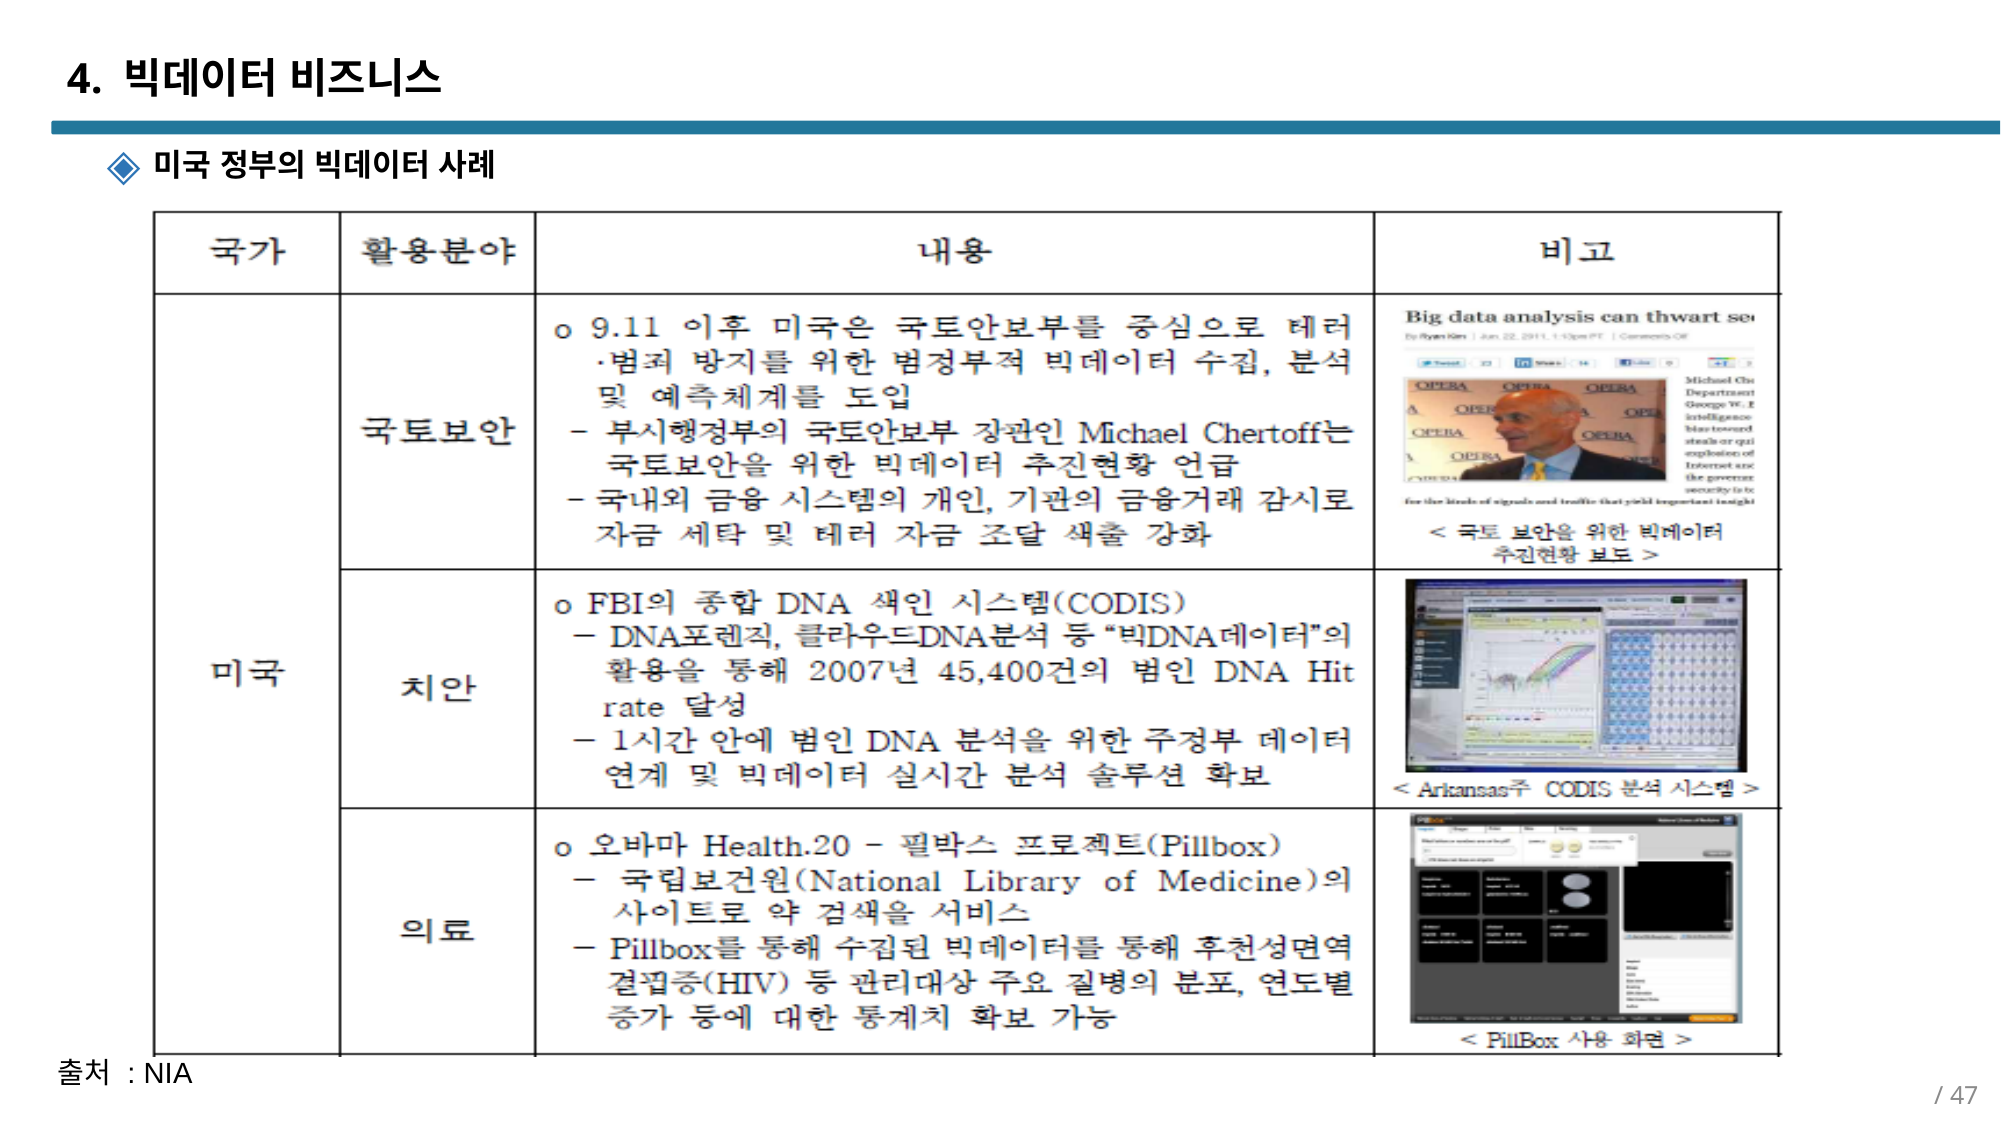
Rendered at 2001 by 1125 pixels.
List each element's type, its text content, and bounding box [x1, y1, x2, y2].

slide_number / 47 [1533, 1078, 2000, 1114]
title 4. 빅데이터 비즈니스 [51, 49, 1238, 122]
text_box 미국 정부의 빅데이터 사례 [106, 145, 1424, 183]
text_box 출처 : NIA [43, 1047, 1682, 1097]
picture [149, 208, 1785, 1057]
